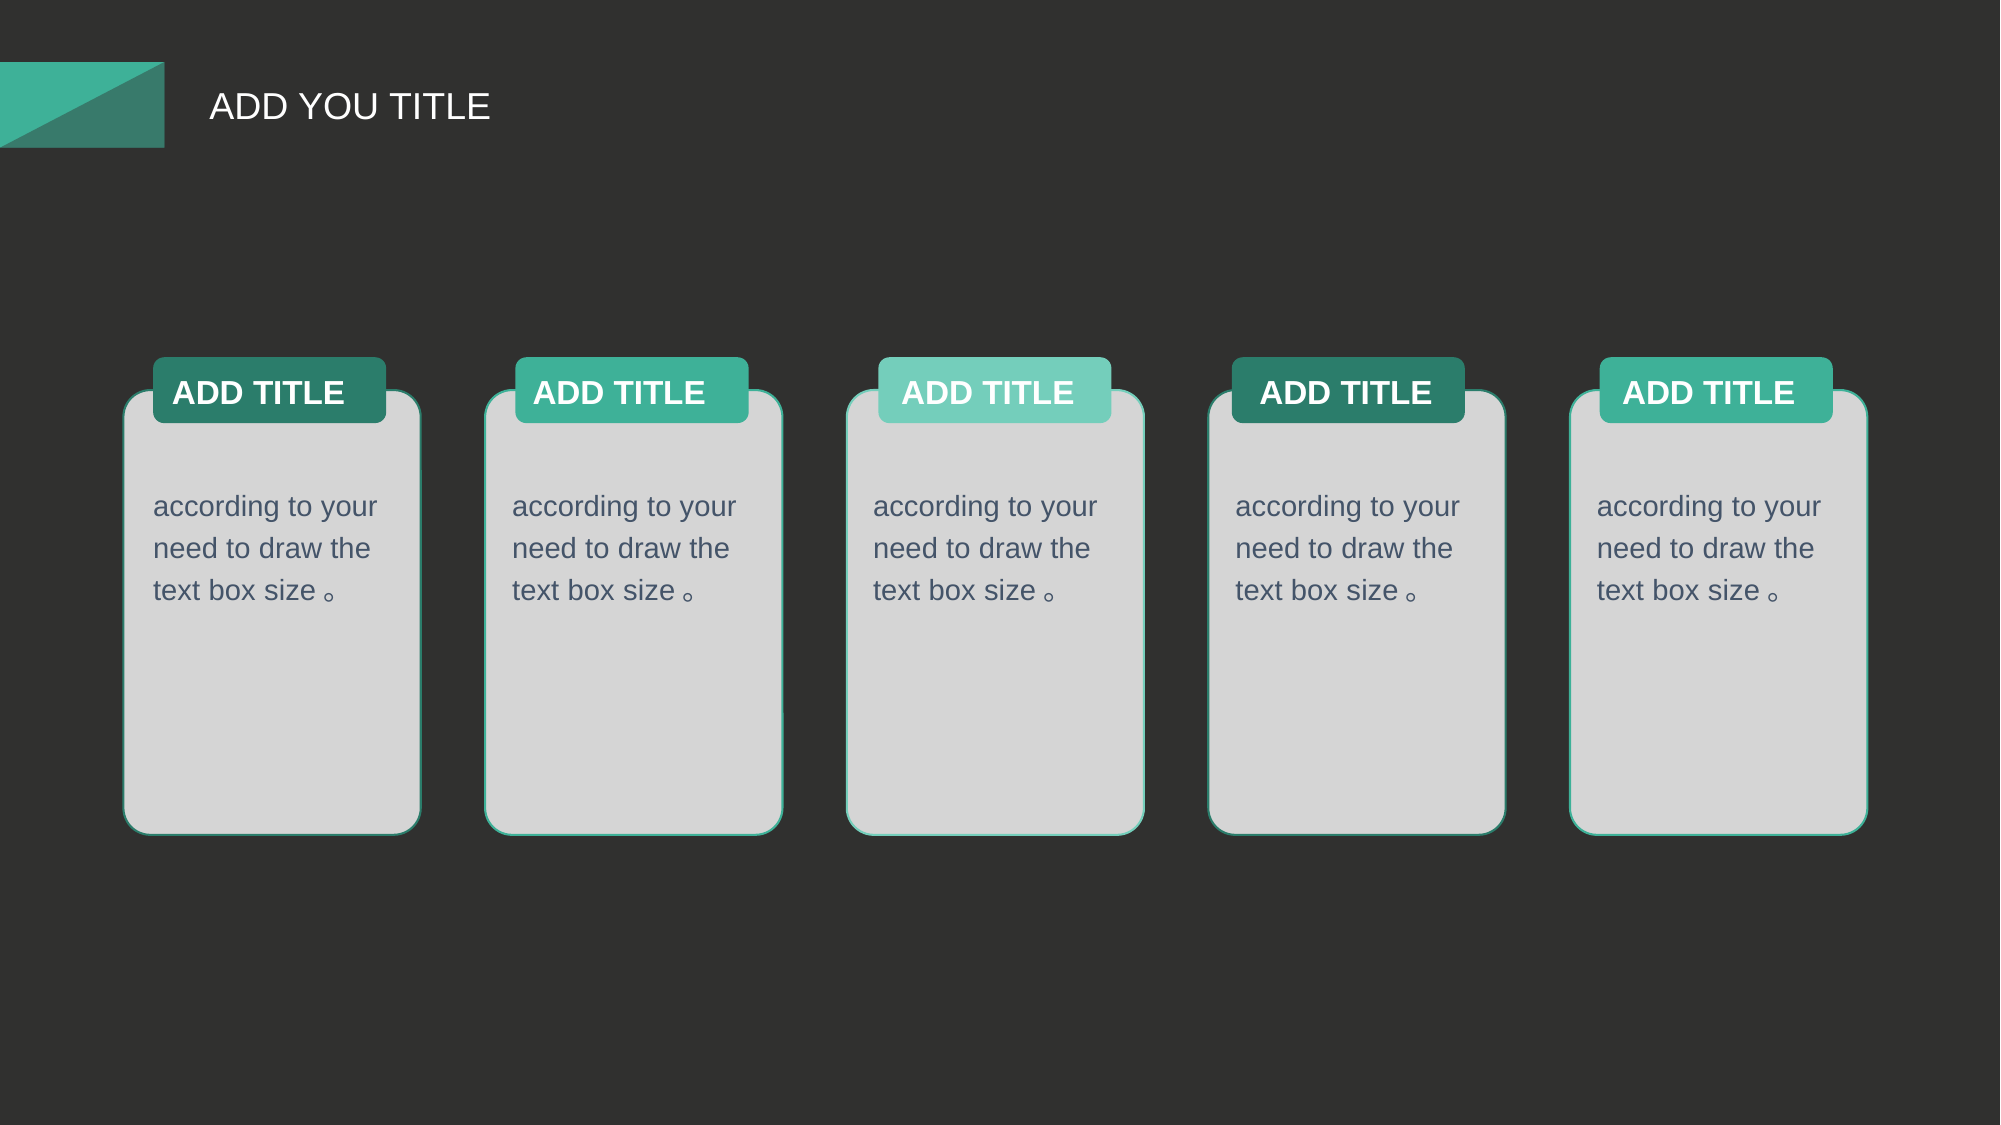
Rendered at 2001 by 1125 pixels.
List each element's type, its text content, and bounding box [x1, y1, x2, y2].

text_box according to your need to draw the text box size。 [1596, 480, 1841, 607]
text_box according to your need to draw the text box size。 [873, 480, 1117, 607]
text_box [485, 390, 783, 835]
text_box according to your need to draw the text box size。 [153, 480, 397, 607]
text_box [1599, 357, 1832, 424]
text_box ADD TITLE [157, 364, 391, 419]
text_box [1231, 357, 1464, 424]
text_box [517, 419, 747, 424]
text_box [878, 357, 1111, 424]
text_box ADD YOU TITLE [194, 74, 507, 135]
text_box according to your need to draw the text box size。 [1235, 480, 1479, 607]
text_box ADD TITLE [886, 364, 1120, 419]
text_box ADD TITLE [1607, 364, 1841, 419]
text_box [1208, 390, 1506, 835]
text_box according to your need to draw the text box size。 [512, 480, 756, 607]
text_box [0, 61, 165, 148]
text_box [515, 357, 748, 418]
text_box ADD TITLE [517, 364, 751, 419]
text_box [846, 389, 1144, 835]
text_box [1569, 390, 1868, 835]
text_box [153, 357, 386, 424]
text_box [123, 390, 421, 835]
text_box ADD TITLE [1244, 364, 1478, 419]
